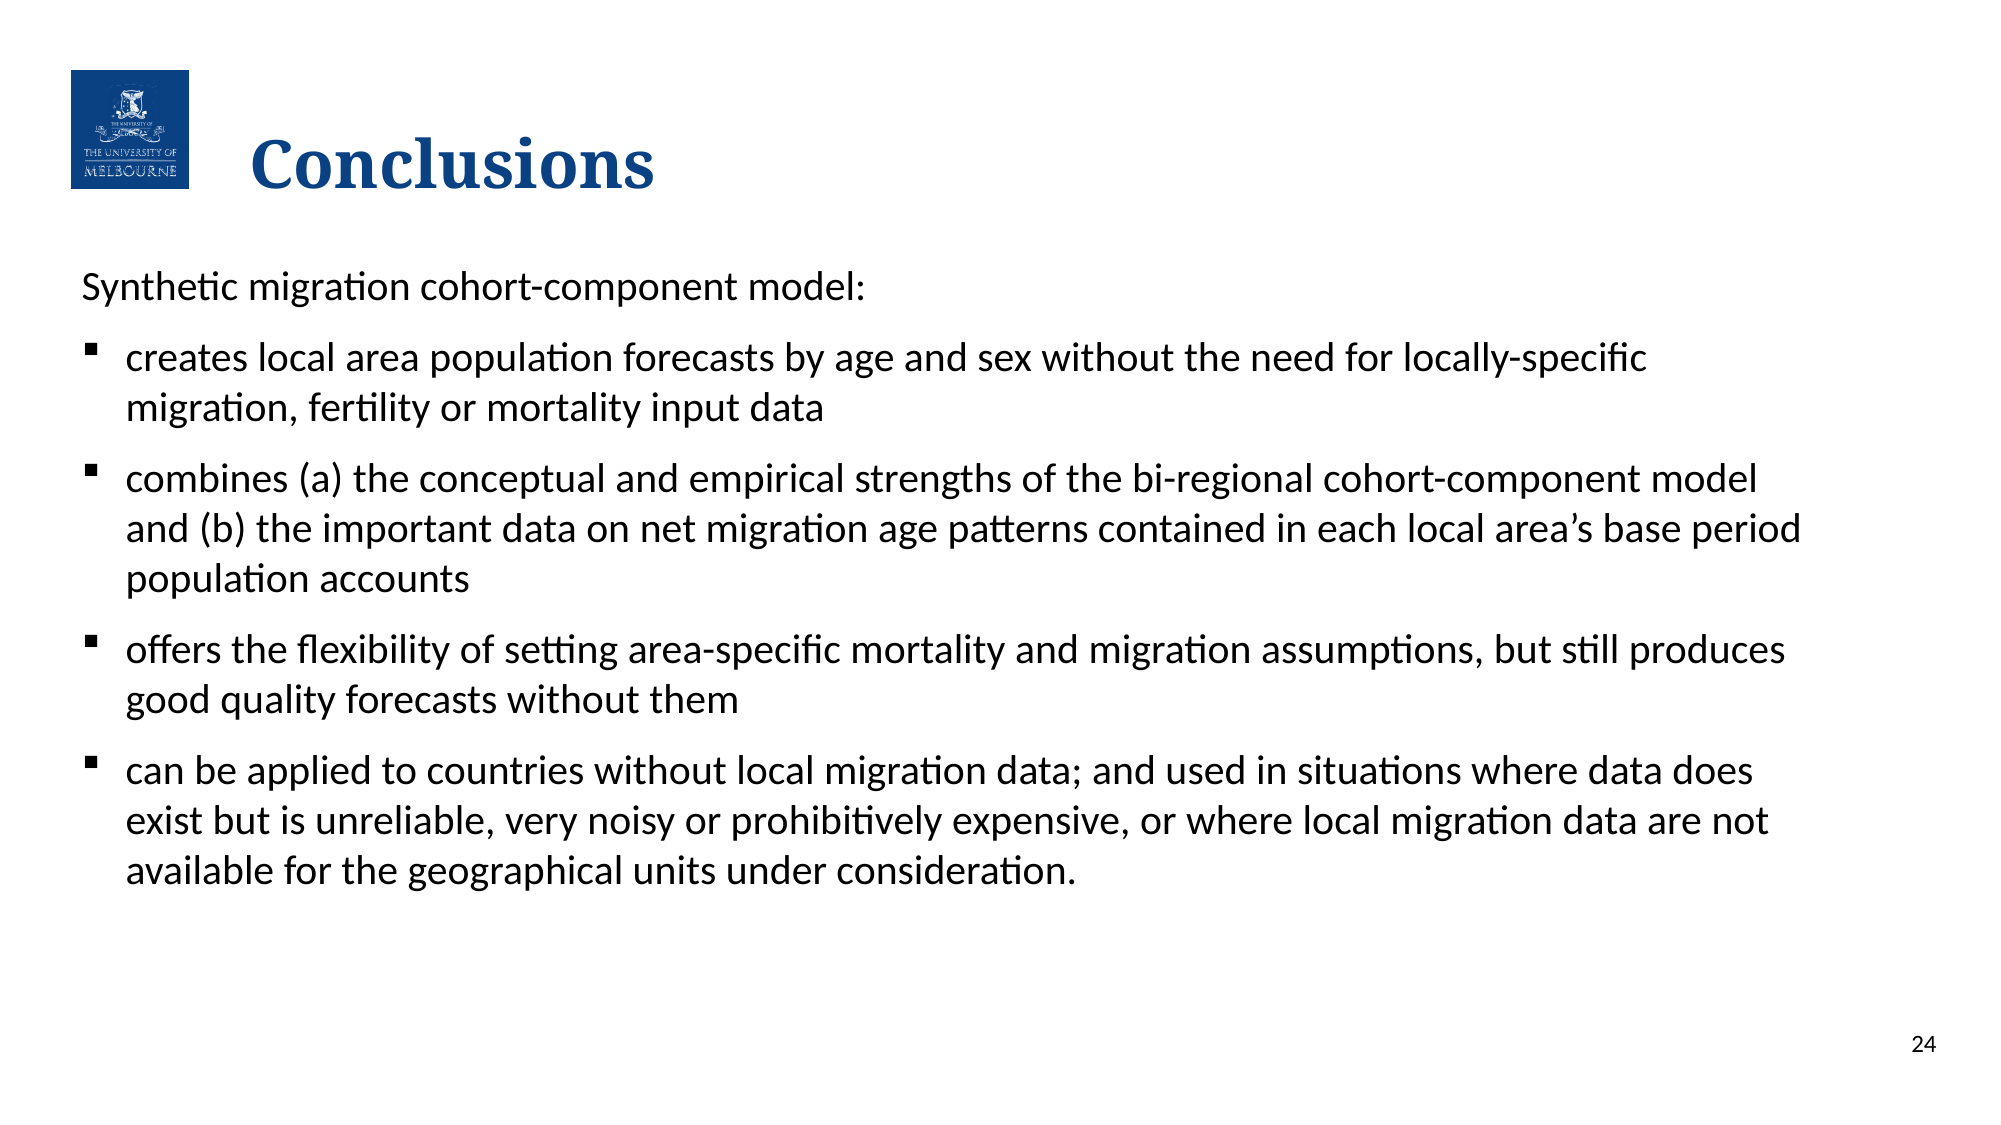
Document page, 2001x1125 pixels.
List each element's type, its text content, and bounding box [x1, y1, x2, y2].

slide_number 24 [1797, 1012, 1937, 1073]
picture [71, 70, 189, 189]
list Synthetic migration cohort-component model: creates local area population forecasts by age and sex without the need for locally-specific migration, fertility or mortality input data combines (a) the conceptual and empirical strengths of the bi-regional cohort-component model and (b) the important data on net migration age patterns contained in each local area’s base period population accounts offers the flexibility of setting area-specific mortality and migration assumptions, but still produces good quality forecasts without them can be applied to countries without local migration data; and used in situations where data does exist but is unreliable, very noisy or prohibitively expensive, or where local migration data are not available for the geographical units under consideration. [66, 251, 1846, 970]
title Conclusions [234, 64, 1924, 211]
